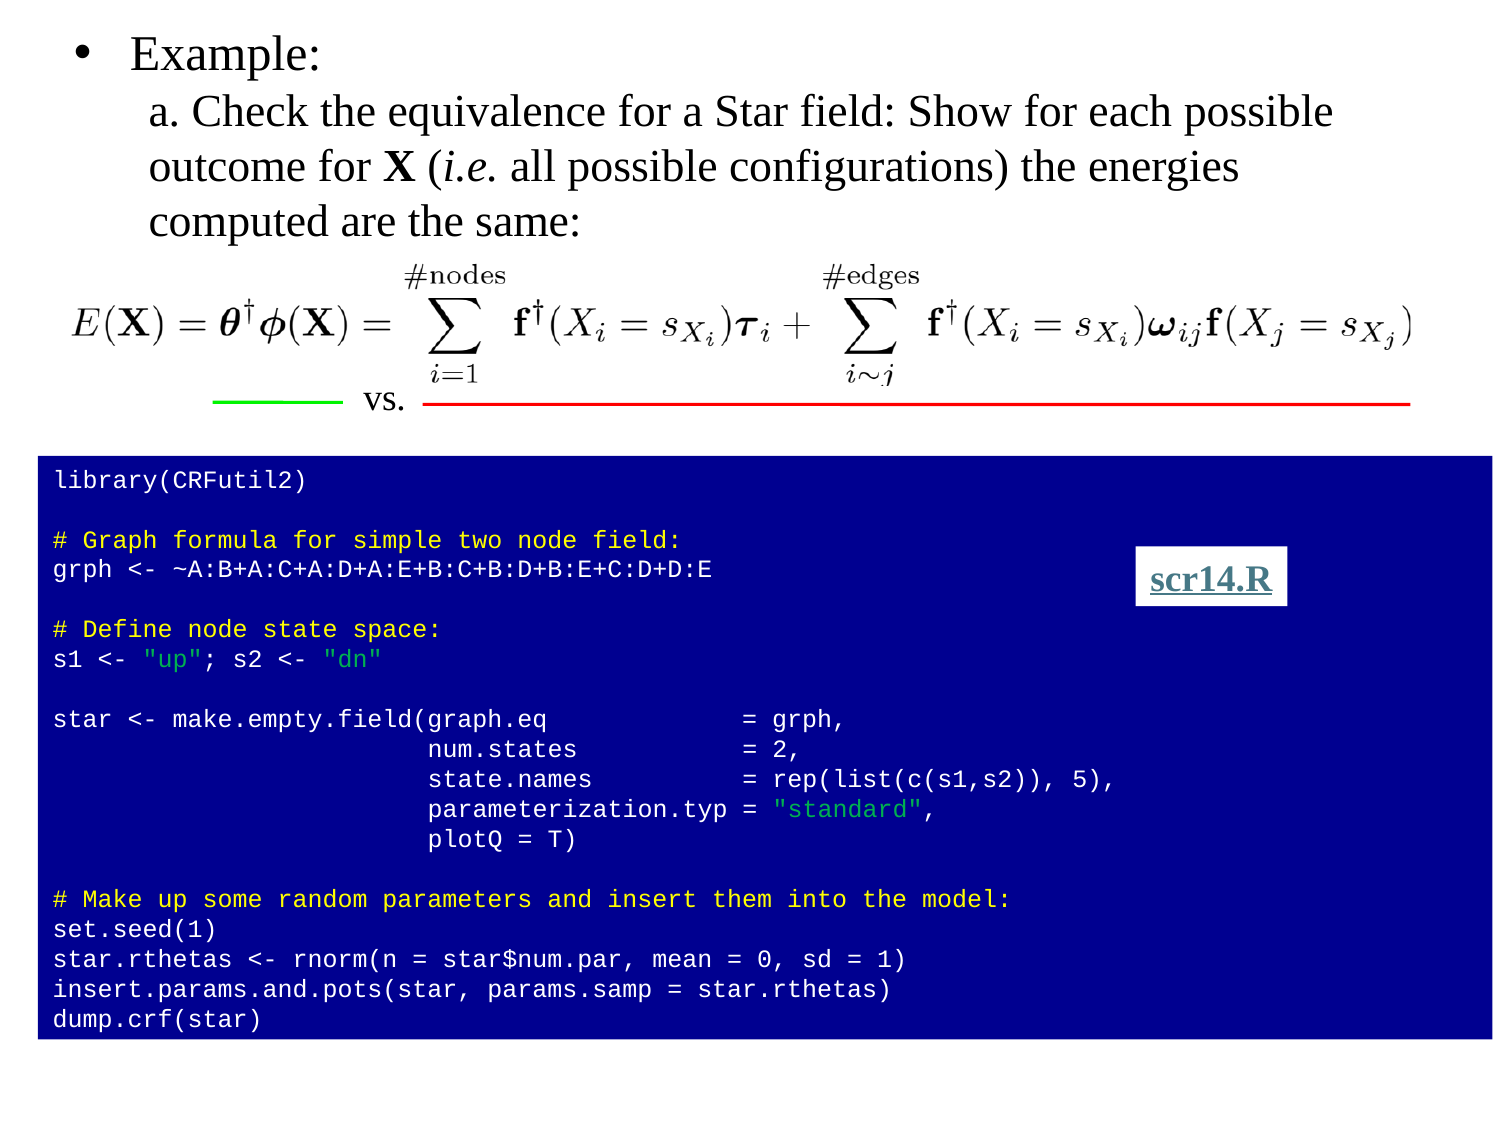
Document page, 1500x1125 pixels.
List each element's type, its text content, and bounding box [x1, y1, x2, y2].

text_box [422, 402, 1411, 407]
text_box vs. [348, 386, 422, 426]
picture [71, 262, 1411, 386]
text_box library(CRFutil2) # Graph formula for simple two node field: grph <- ~A:B+A:C+A:D+A:E+B:C+B:D+B:E+C:D+D:E # Define node state space: s1 <- "up"; s2 <- "dn" star <- make.empty.field(graph.eq = grph, num.states = 2, state.names = rep(list(c(s1,s2)), 5), parameterization.typ = "standard", plotQ = T) # Make up some random parameters and insert them into the model: set.seed(1) star.rthetas <- rnorm(n = star$num.par, mean = 0, sd = 1) insert.params.and.pots(star, params.samp = star.rthetas) dump.crf(star) [37, 455, 1493, 1040]
text_box scr14.R [1135, 546, 1288, 607]
text_box [212, 400, 343, 404]
text_box Example: a. Check the equivalence for a Star field: Show for each possible outcome for X (i.e. all possible configurations) the energies computed are the same: [58, 13, 1414, 254]
